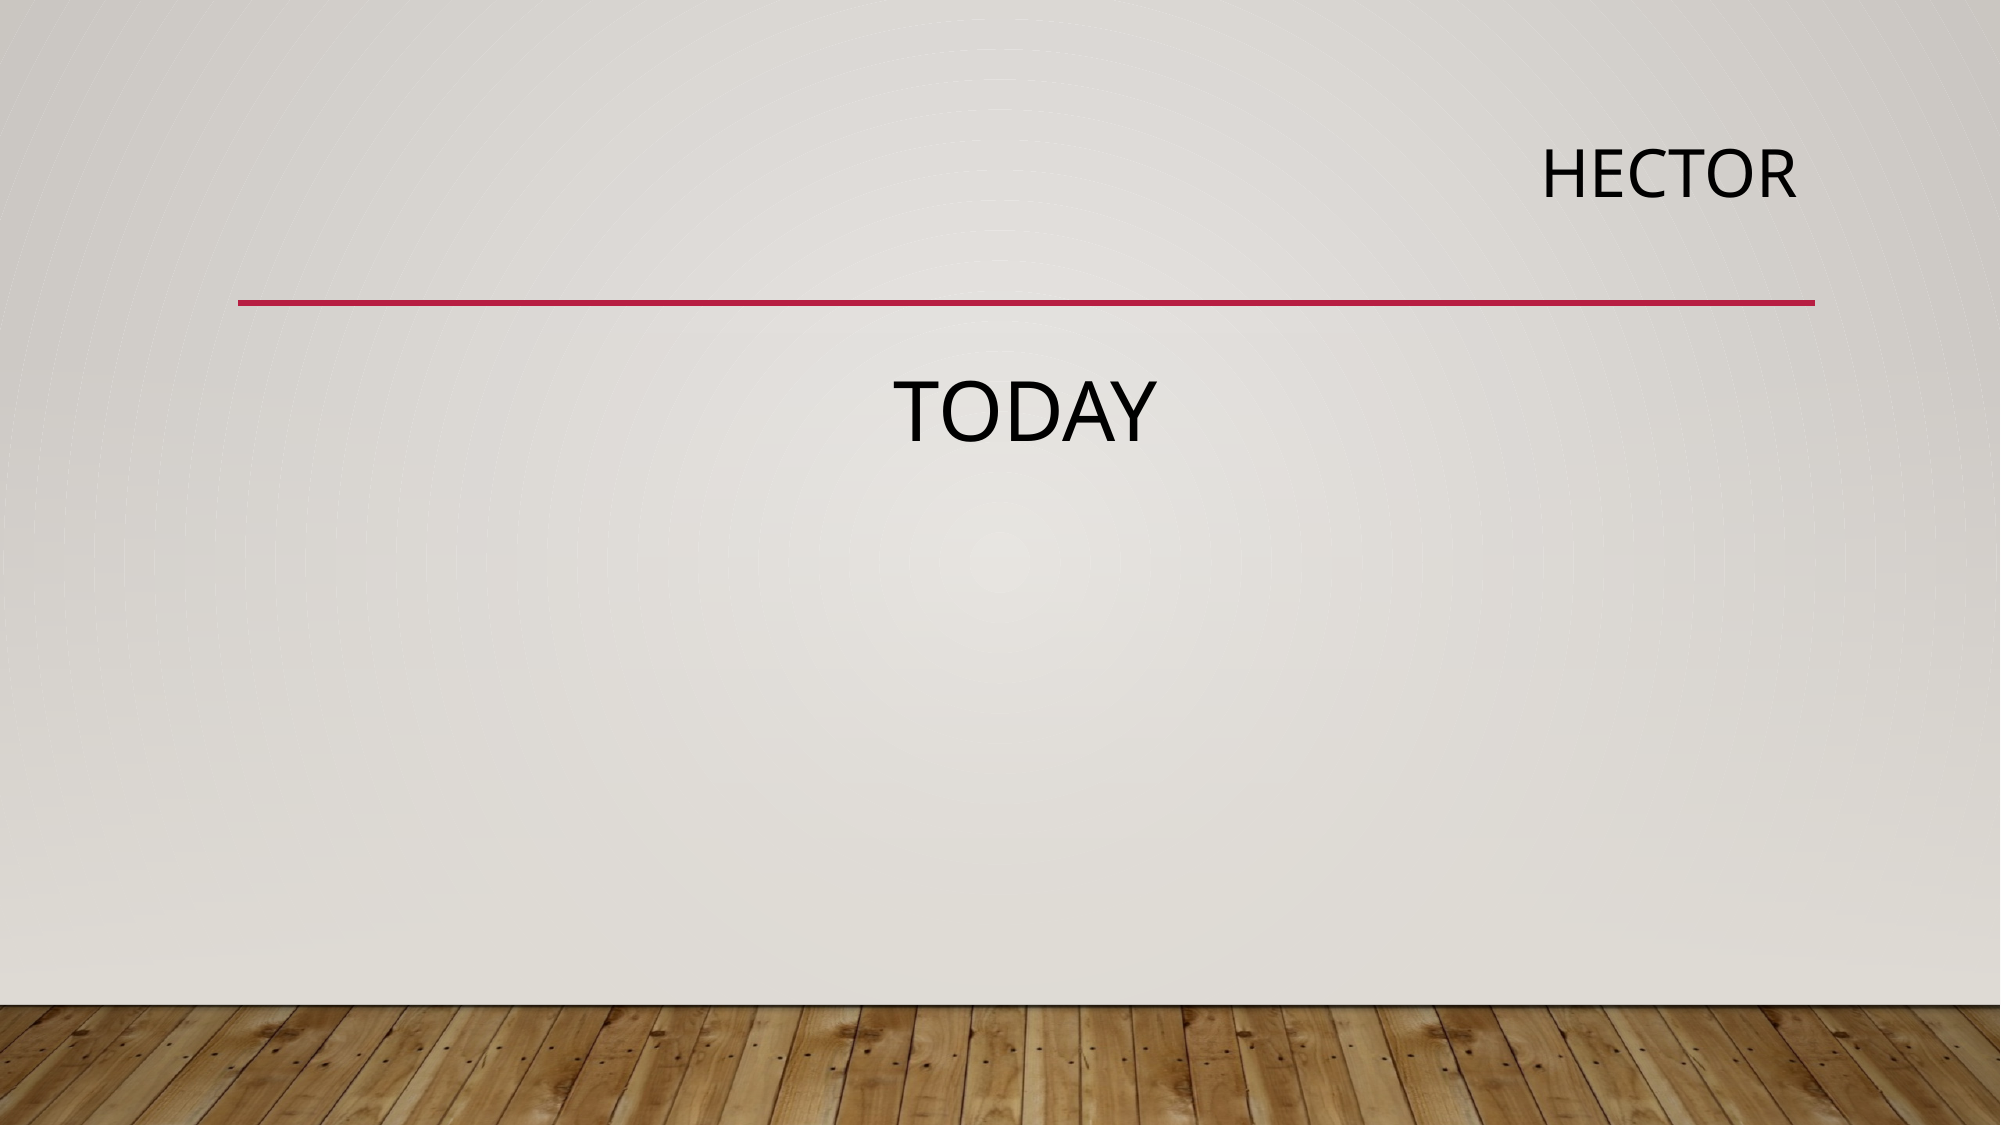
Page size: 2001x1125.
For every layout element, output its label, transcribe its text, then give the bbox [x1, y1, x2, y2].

picture [0, 1005, 2000, 1125]
list TODAY [238, 330, 1814, 897]
title Hector [238, 131, 1814, 305]
